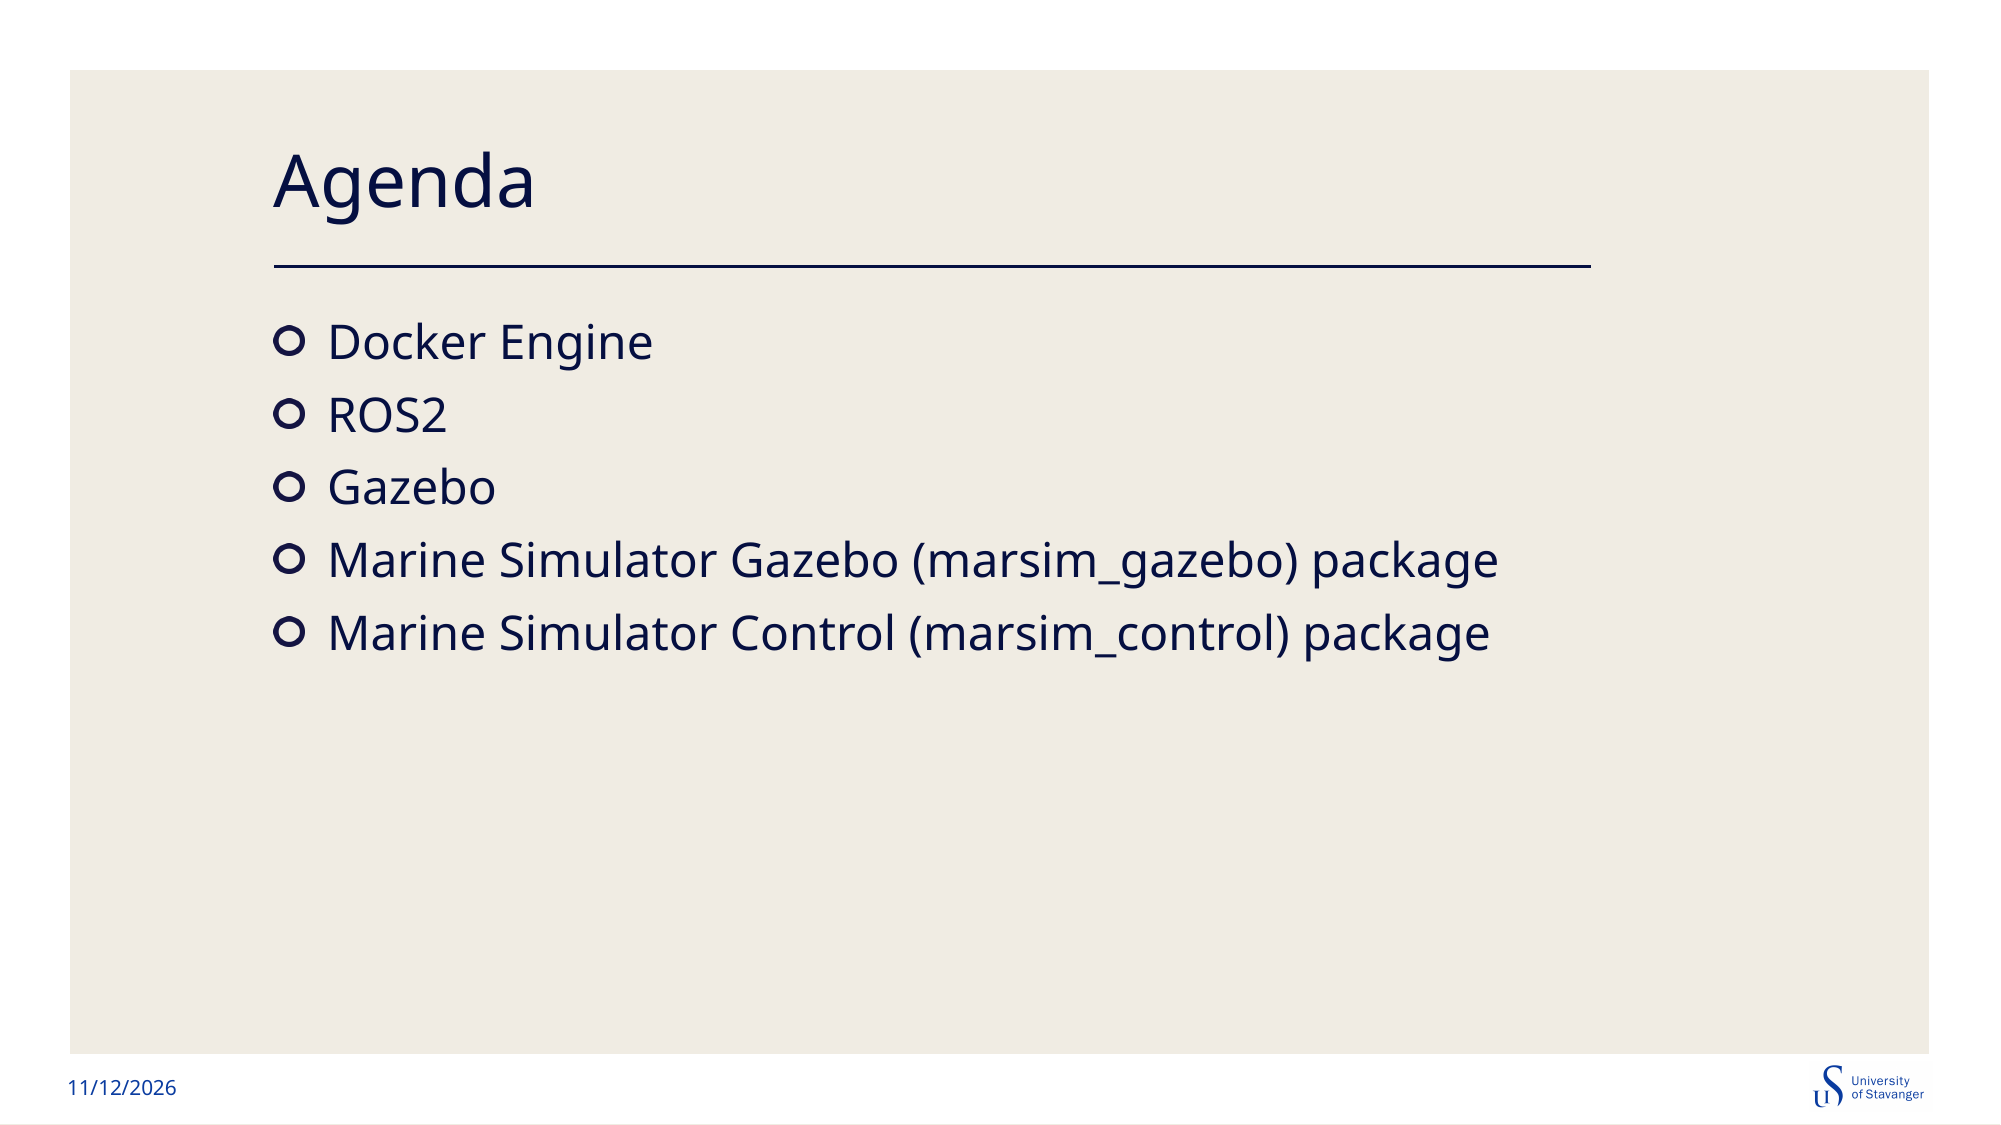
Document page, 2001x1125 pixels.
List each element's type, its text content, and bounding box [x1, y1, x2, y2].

picture [273, 616, 305, 647]
picture [273, 543, 305, 574]
picture [273, 398, 305, 429]
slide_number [67, 1074, 518, 1125]
picture [273, 325, 305, 356]
picture [1809, 1061, 1933, 1112]
list Docker Engine ROS2 Gazebo Marine Simulator Gazebo (marsim_gazebo) package Marine Simulator Control (marsim_control) package [273, 317, 1591, 967]
title Agenda [274, 144, 1591, 258]
picture [273, 471, 305, 502]
